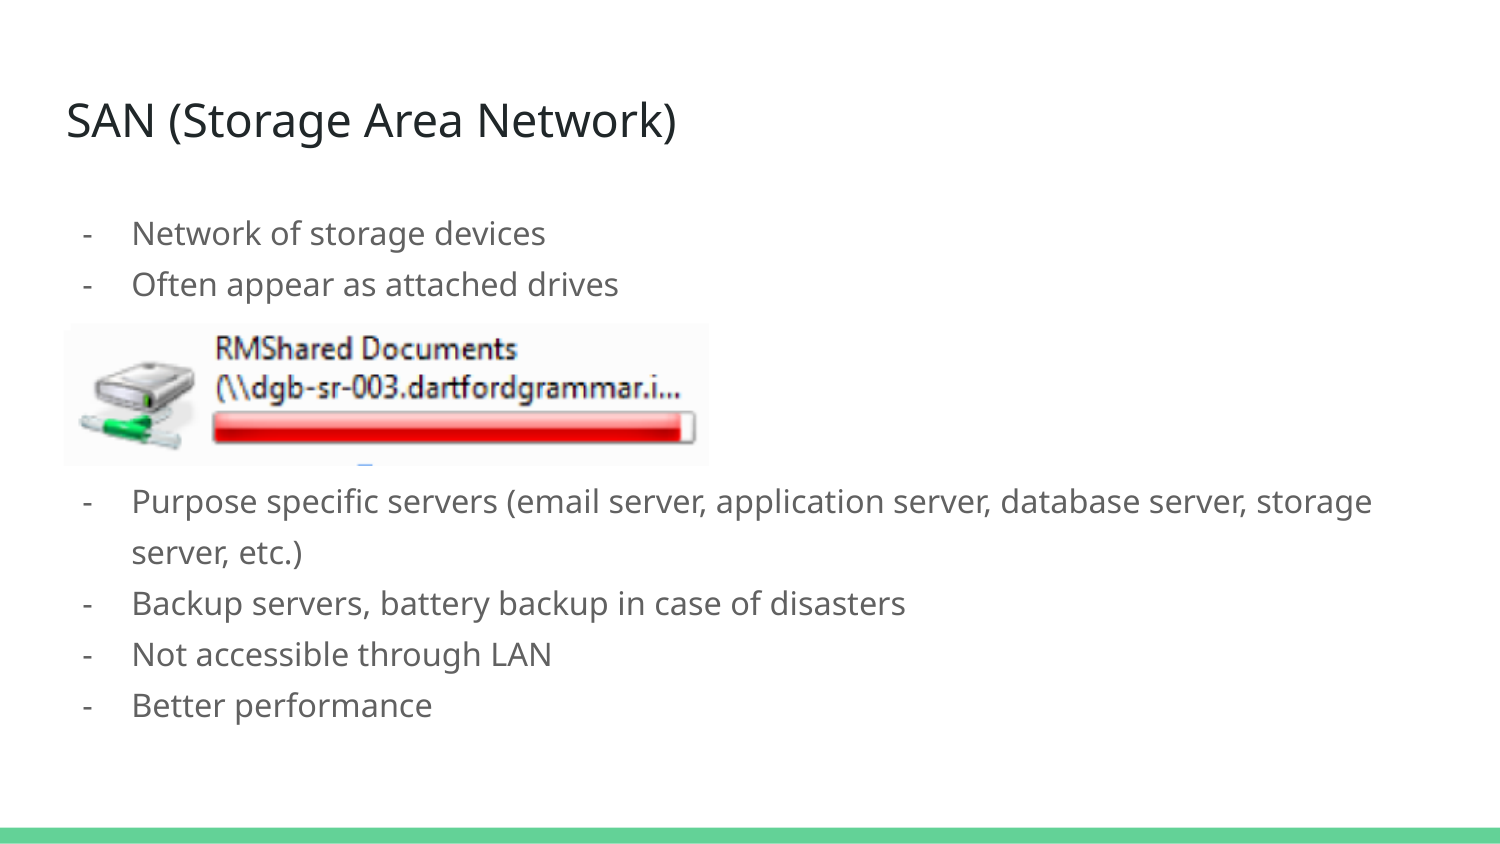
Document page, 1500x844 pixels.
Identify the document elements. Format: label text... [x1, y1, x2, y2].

picture [63, 323, 710, 466]
list Network of storage devices Often appear as attached drives Purpose specific servers (email server, application server, database server, storage server, etc.) Backup servers, battery backup in case of disasters Not accessible through LAN Better performance [51, 189, 1449, 750]
title SAN (Storage Area Network) [51, 72, 1449, 167]
